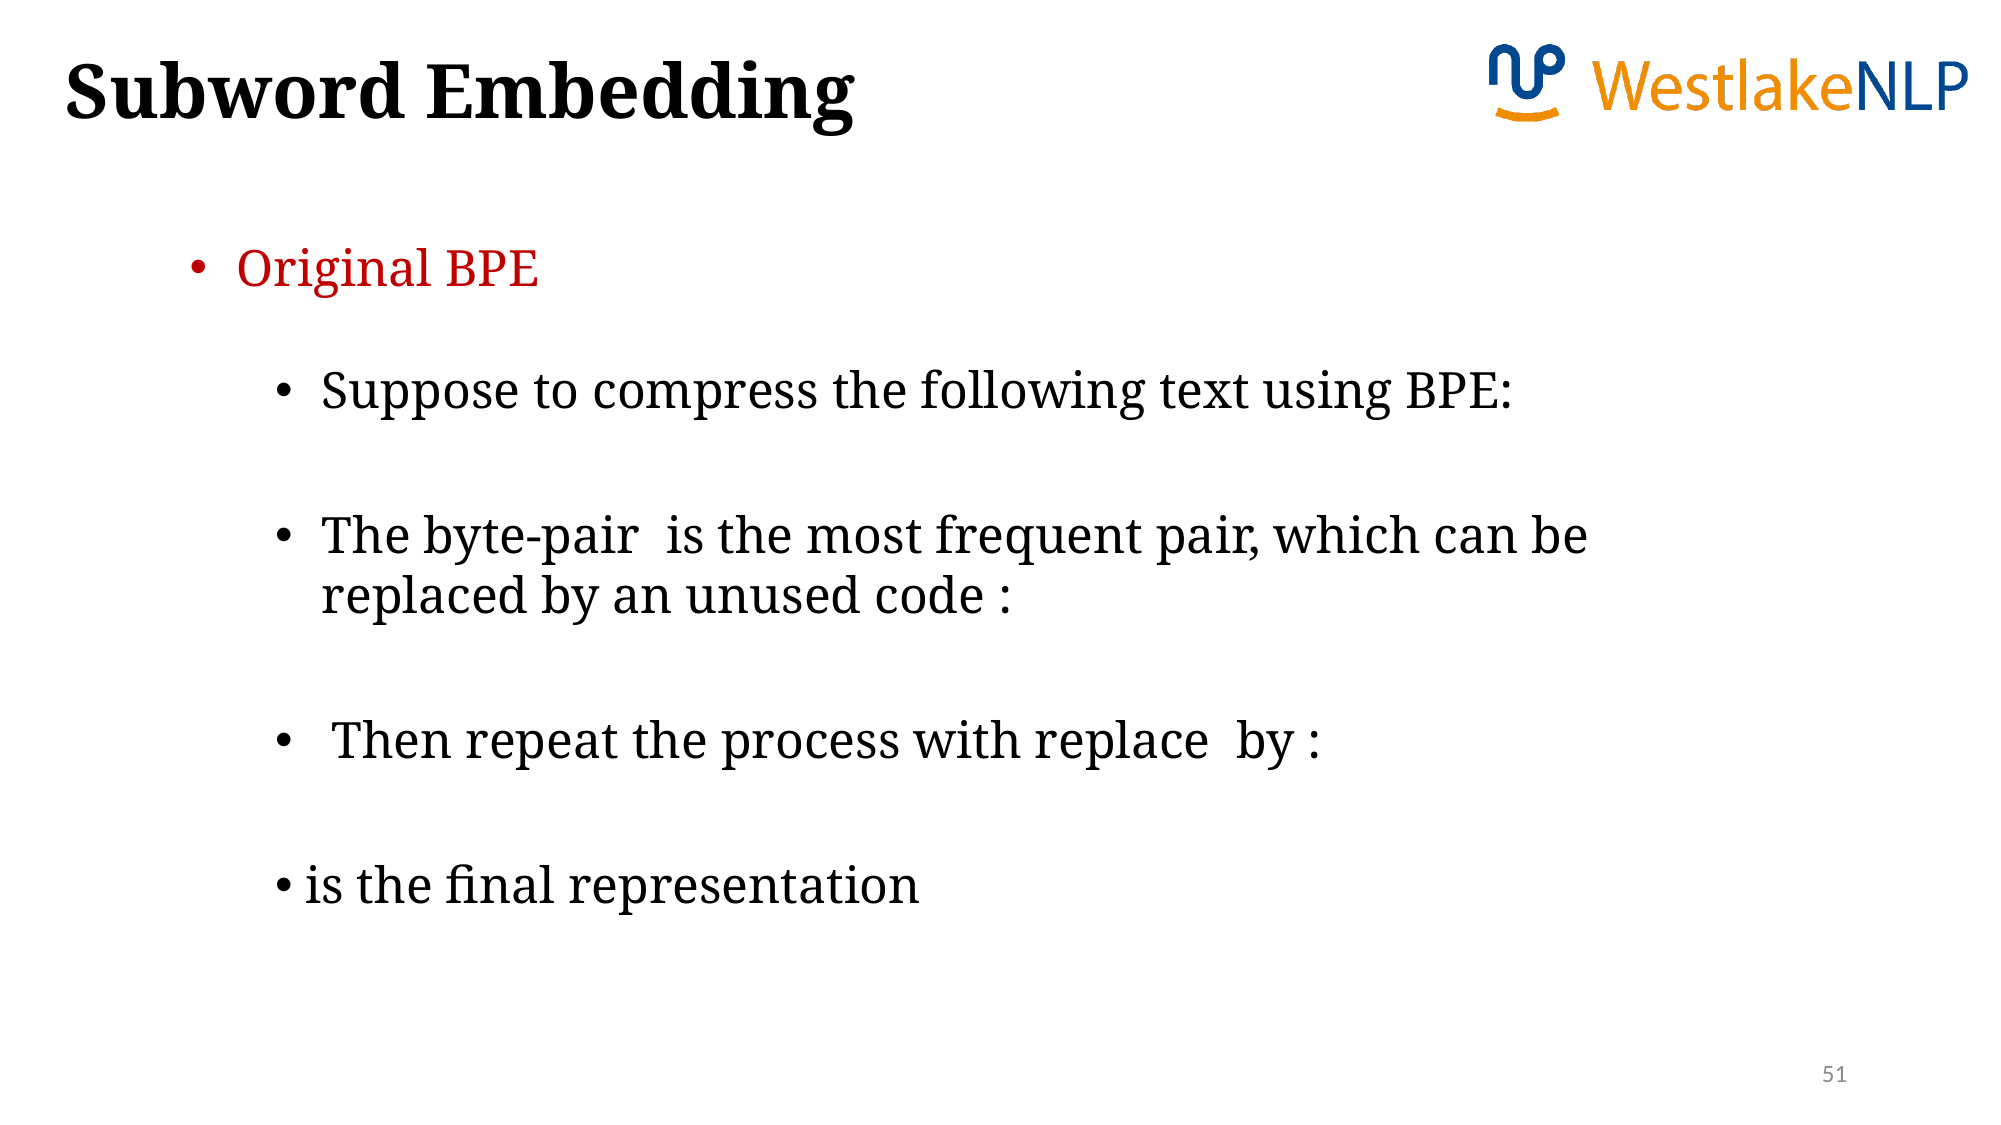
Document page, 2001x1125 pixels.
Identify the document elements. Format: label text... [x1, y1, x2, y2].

slide_number 51 [1412, 1042, 1863, 1103]
text_box Original BPE [174, 229, 688, 305]
text_box Subword Embedding [50, 35, 1244, 141]
picture [1459, 0, 2000, 170]
